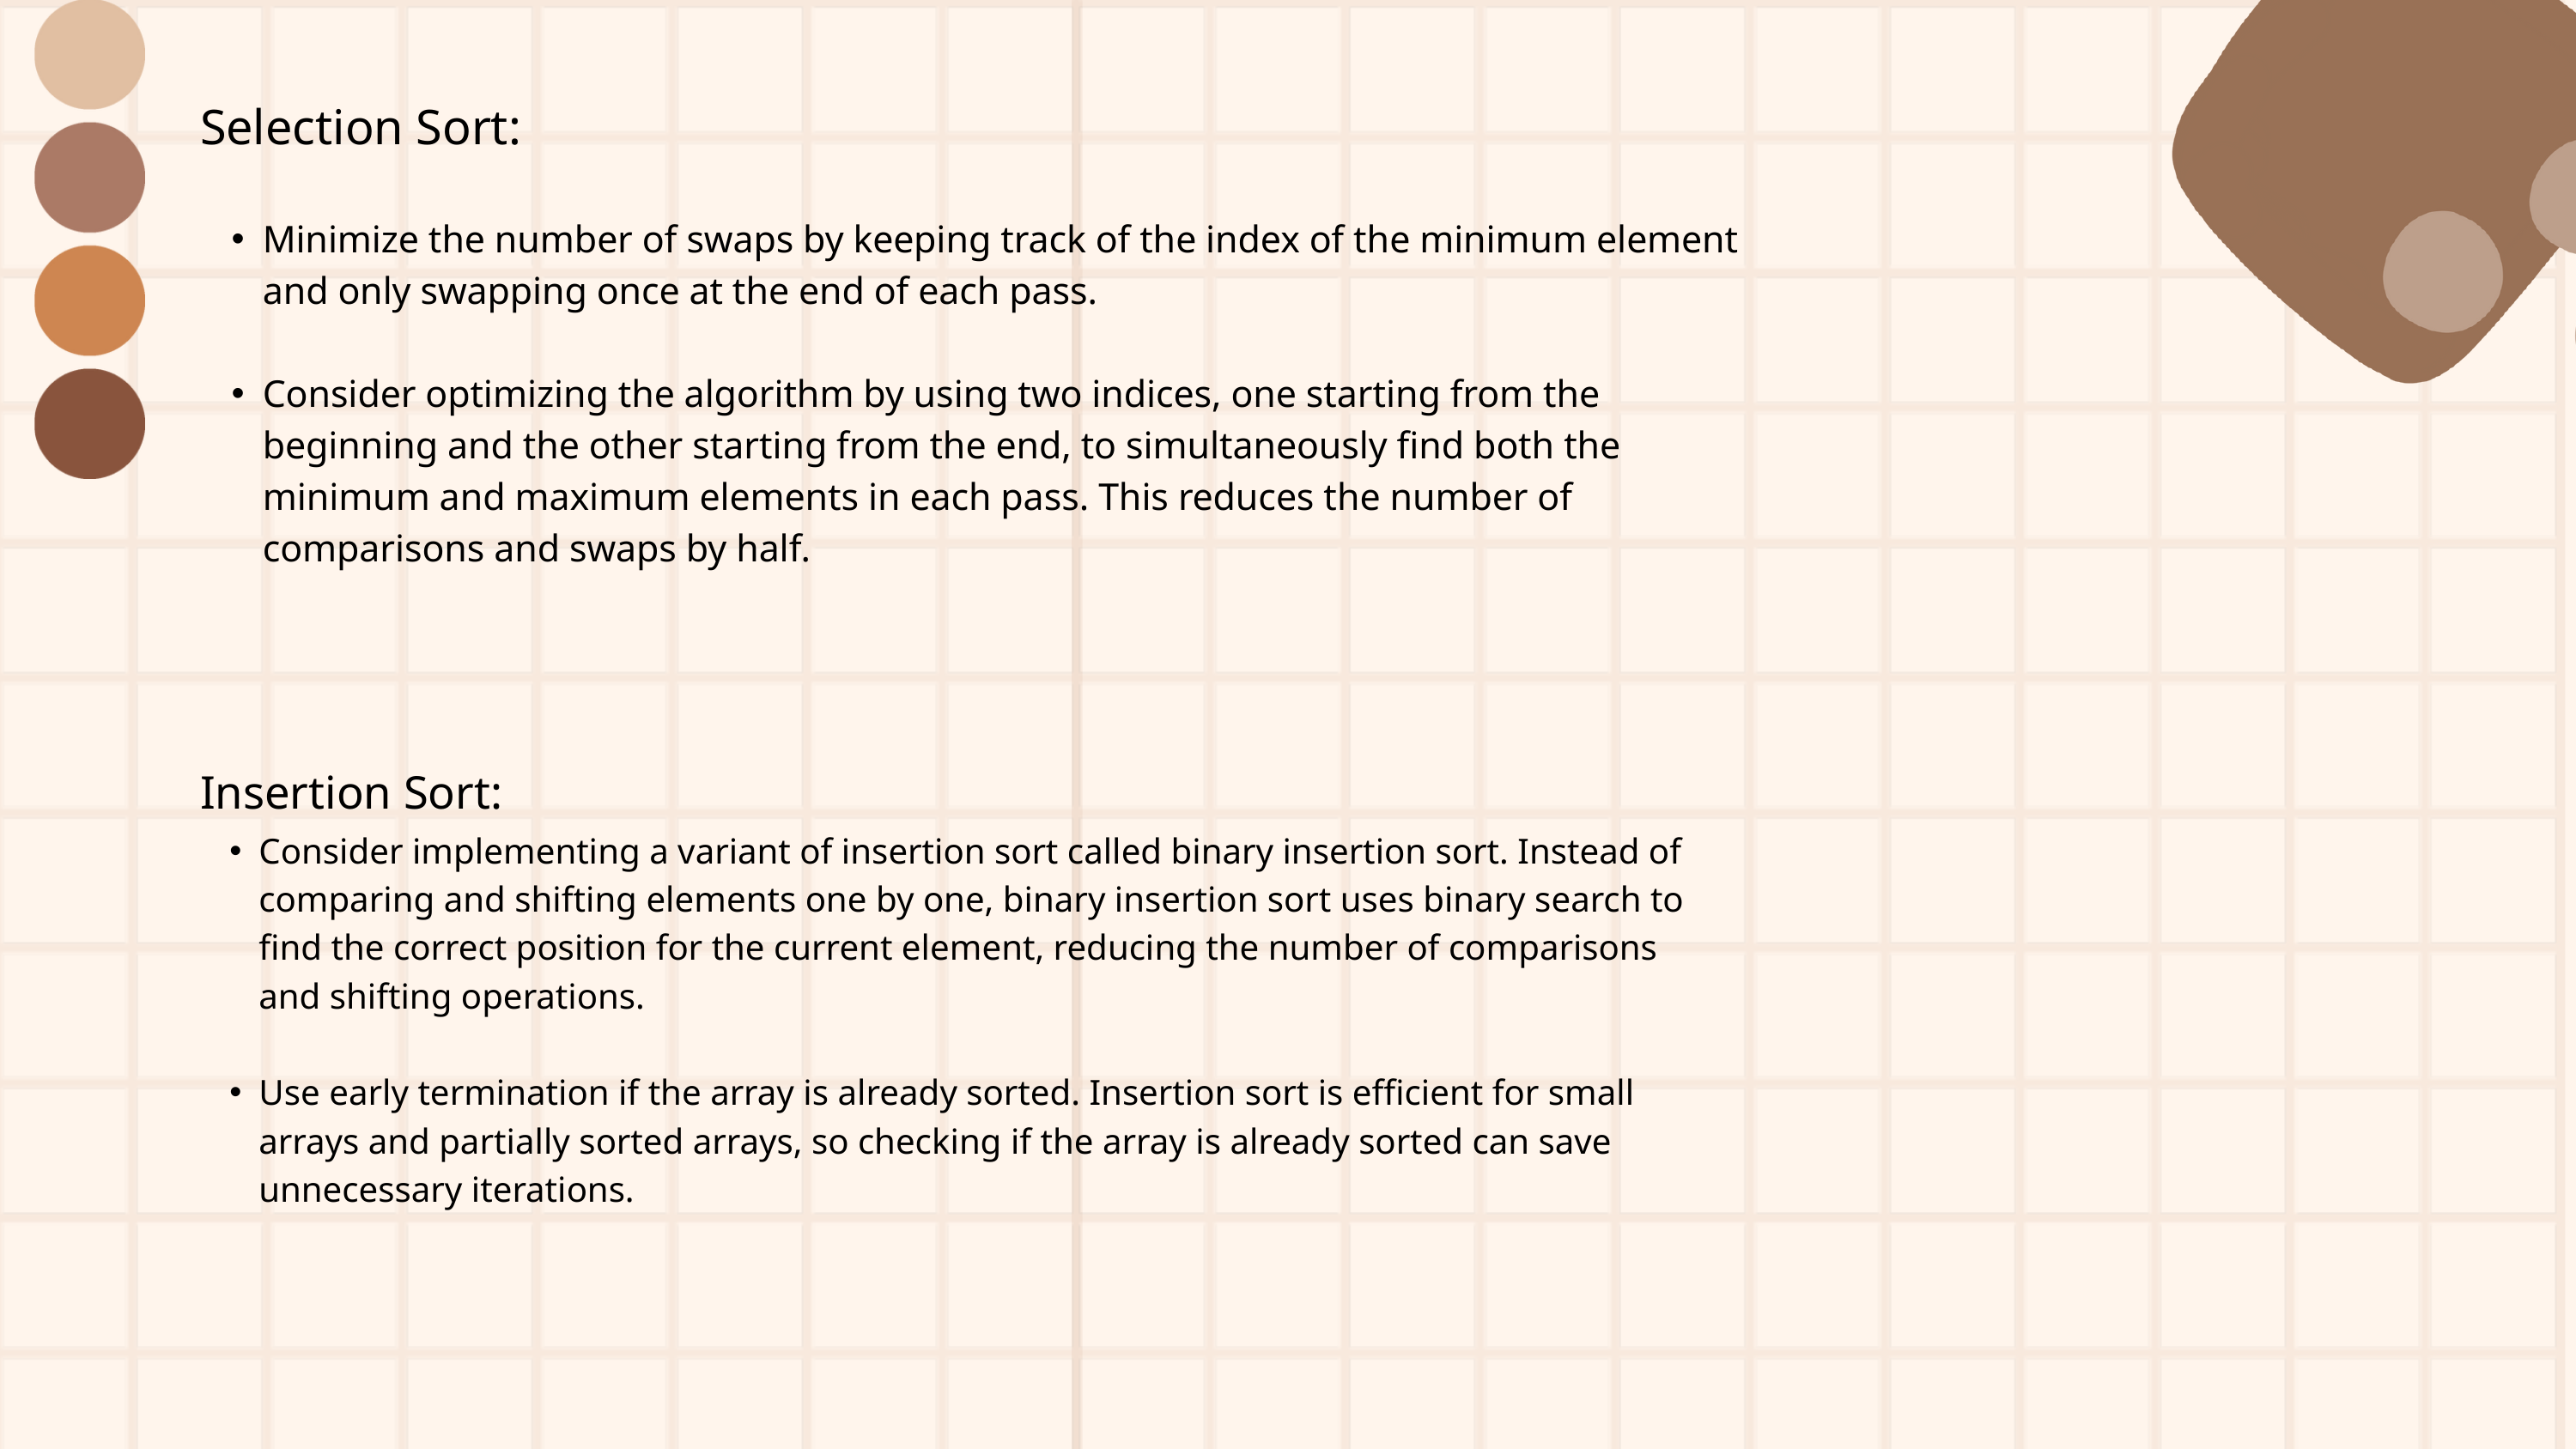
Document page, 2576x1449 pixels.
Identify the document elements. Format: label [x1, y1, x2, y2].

text_box [199, 759, 1689, 1304]
text_box [0, 0, 2576, 1449]
text_box [199, 93, 1785, 567]
